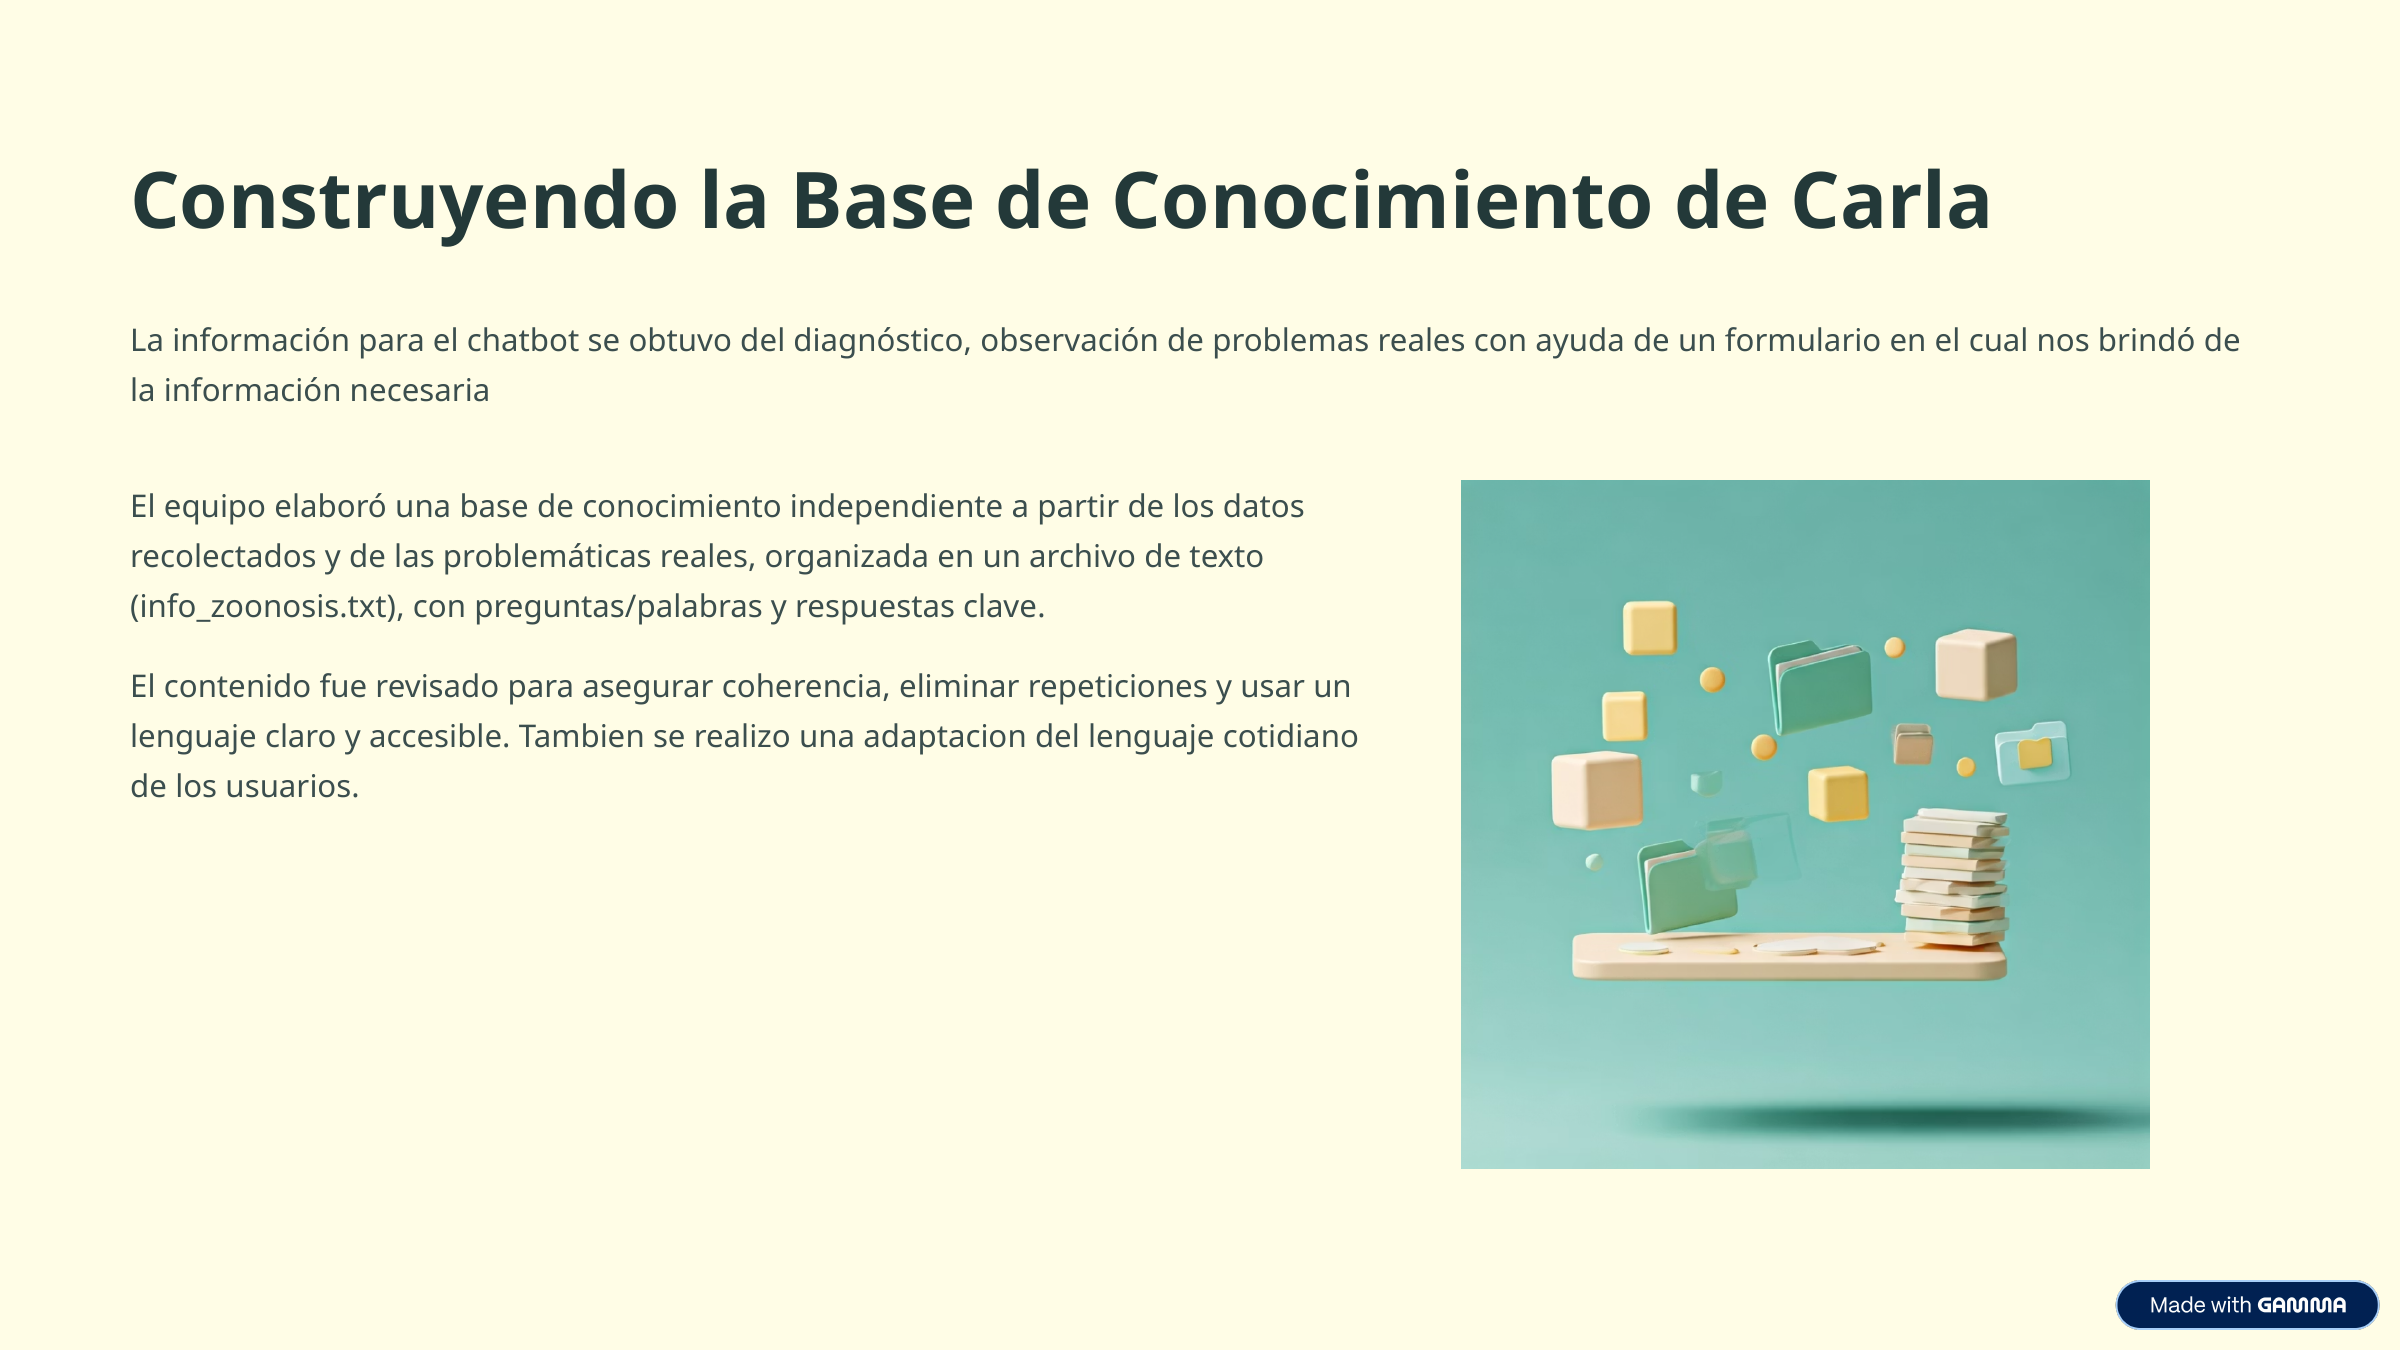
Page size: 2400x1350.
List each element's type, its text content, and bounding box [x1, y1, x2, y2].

text_box La información para el chatbot se obtuvo del diagnóstico, observación de problemas reales con ayuda de un formulario en el cual nos brindó de la información necesaria [130, 308, 2270, 410]
text_box Construyendo la Base de Conocimiento de Carla [130, 145, 2239, 245]
picture [2106, 1271, 2389, 1339]
text_box El contenido fue revisado para asegurar coherencia, eliminar repeticiones y usar un lenguaje claro y accesible. Tambien se realizo una adaptacion del lenguaje cotidiano de los usuarios. [130, 653, 1384, 755]
picture [1461, 480, 2150, 1169]
text_box El equipo elaboró una base de conocimiento independiente a partir de los datos recolectados y de las problemáticas reales, organizada en un archivo de texto (info_zoonosis.txt), con preguntas/palabras y respuestas clave. [130, 473, 1384, 625]
